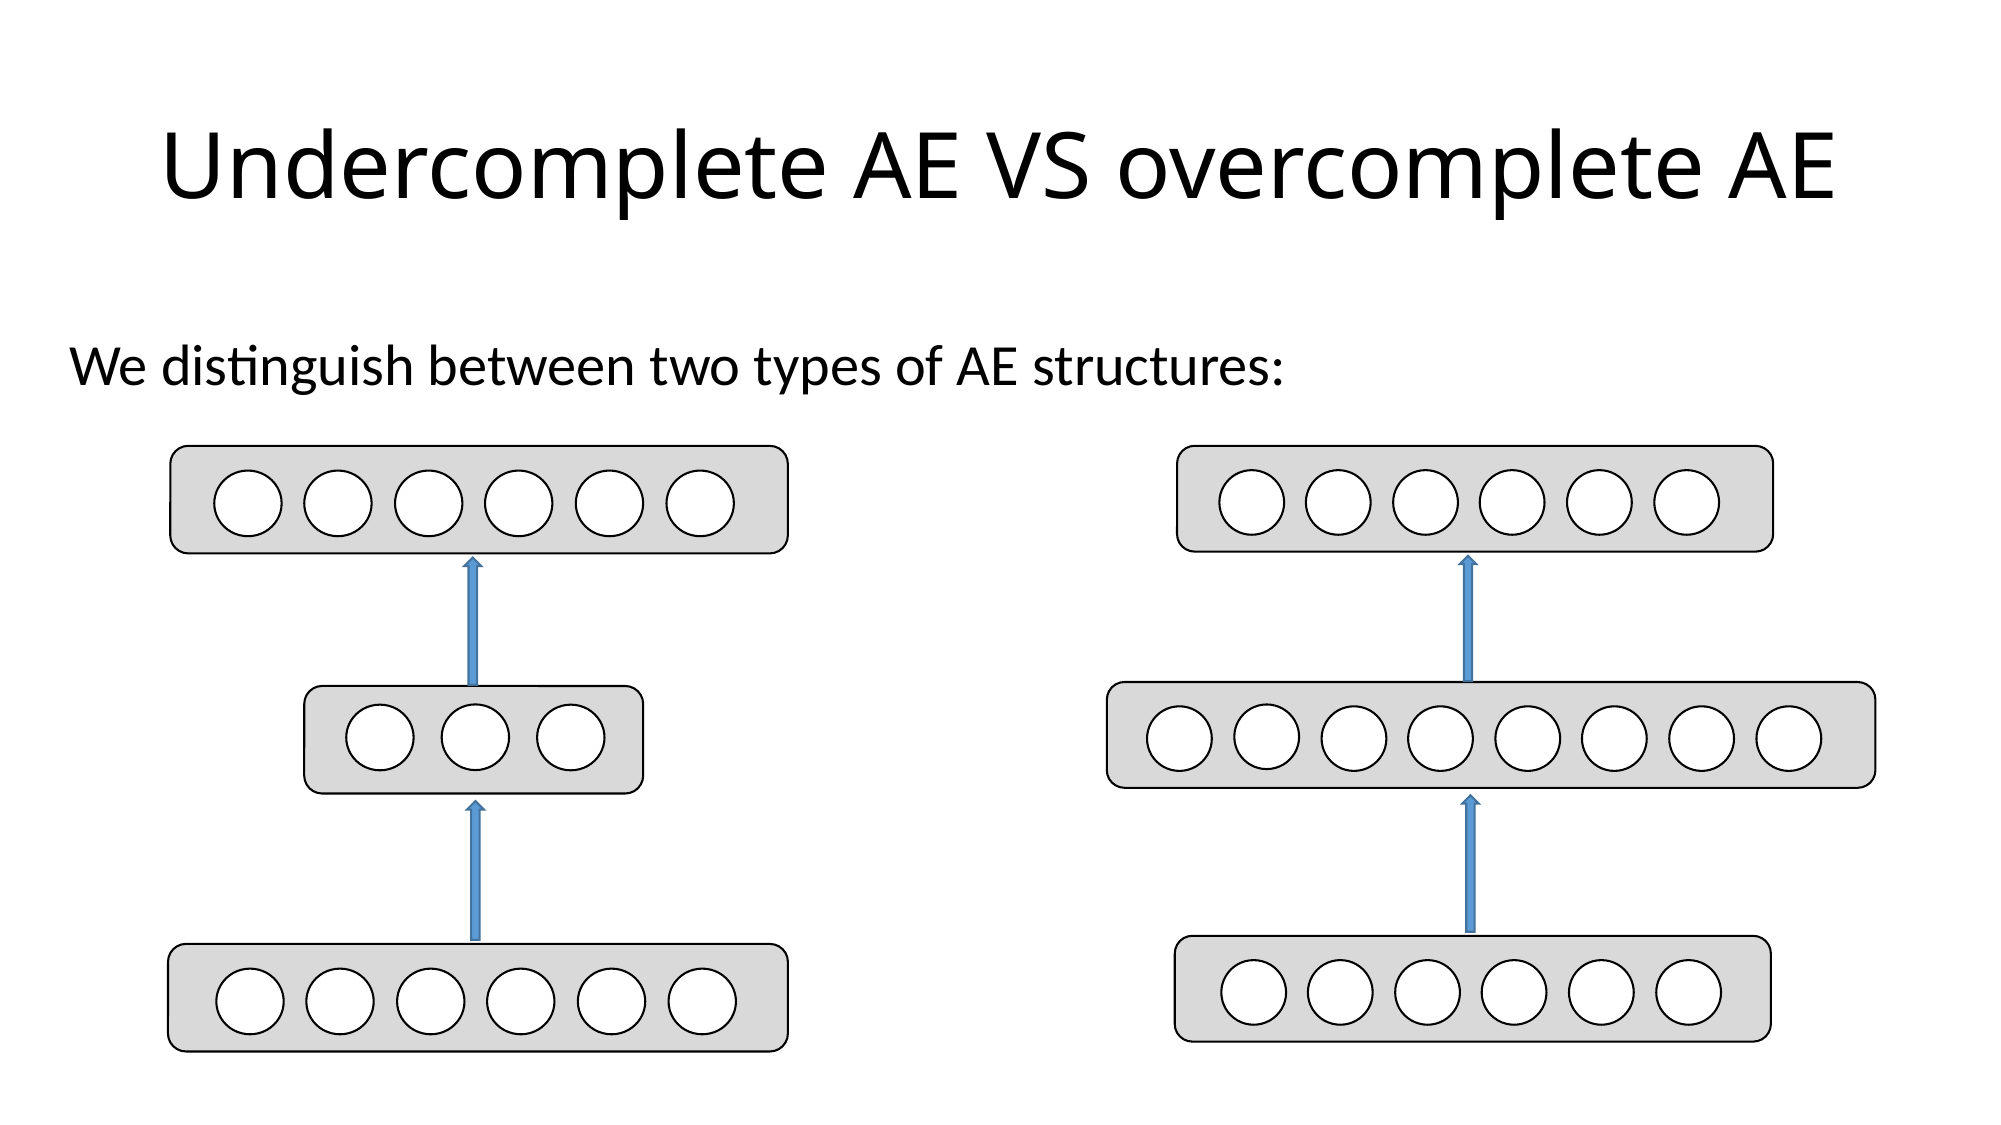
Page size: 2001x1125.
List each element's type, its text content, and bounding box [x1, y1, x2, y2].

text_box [167, 445, 788, 1052]
text_box We distinguish between two types of AE structures: [54, 320, 1308, 405]
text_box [1106, 445, 1876, 1042]
title Undercomplete AE VS overcomplete AE [137, 59, 1863, 278]
